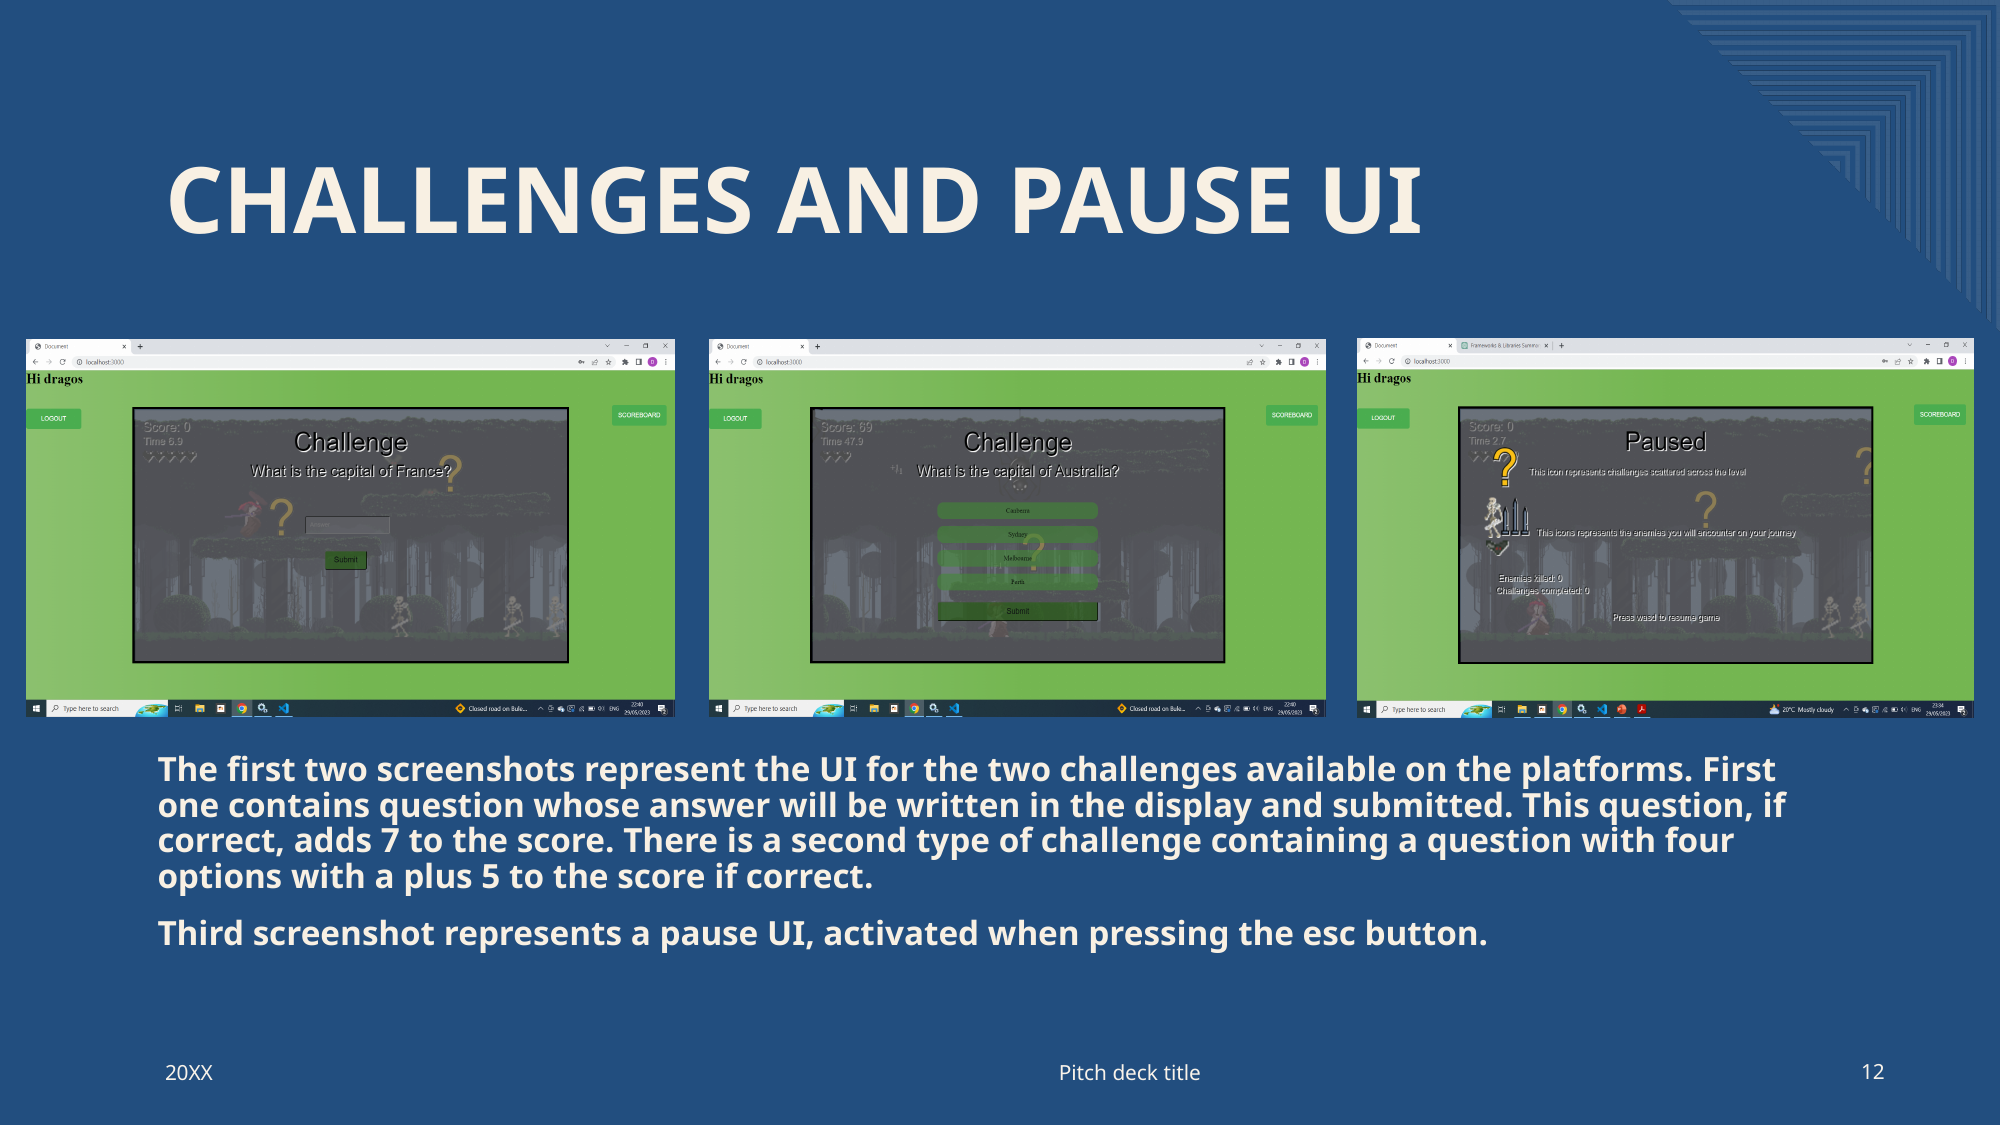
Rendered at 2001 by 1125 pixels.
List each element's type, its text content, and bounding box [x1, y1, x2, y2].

title Challenges and pause ui [150, 146, 1850, 365]
list The first two screenshots represent the UI for the two challenges available on the platforms. First one contains question whose answer will be written in the display and submitted. This question, if correct, adds 7 to the score. There is a second type of challenge containing a question with four options with a plus 5 to the score if correct. Third screenshot represents a pause UI, activated when pressing the esc button. [142, 744, 1858, 1015]
picture [1667, 0, 2000, 333]
slide_number 20XX [150, 1042, 330, 1103]
picture [26, 339, 675, 718]
slide_number 12 [1824, 1042, 1900, 1103]
picture [709, 339, 1326, 718]
footer Pitch deck title [942, 1041, 1318, 1102]
picture [1357, 338, 1974, 718]
